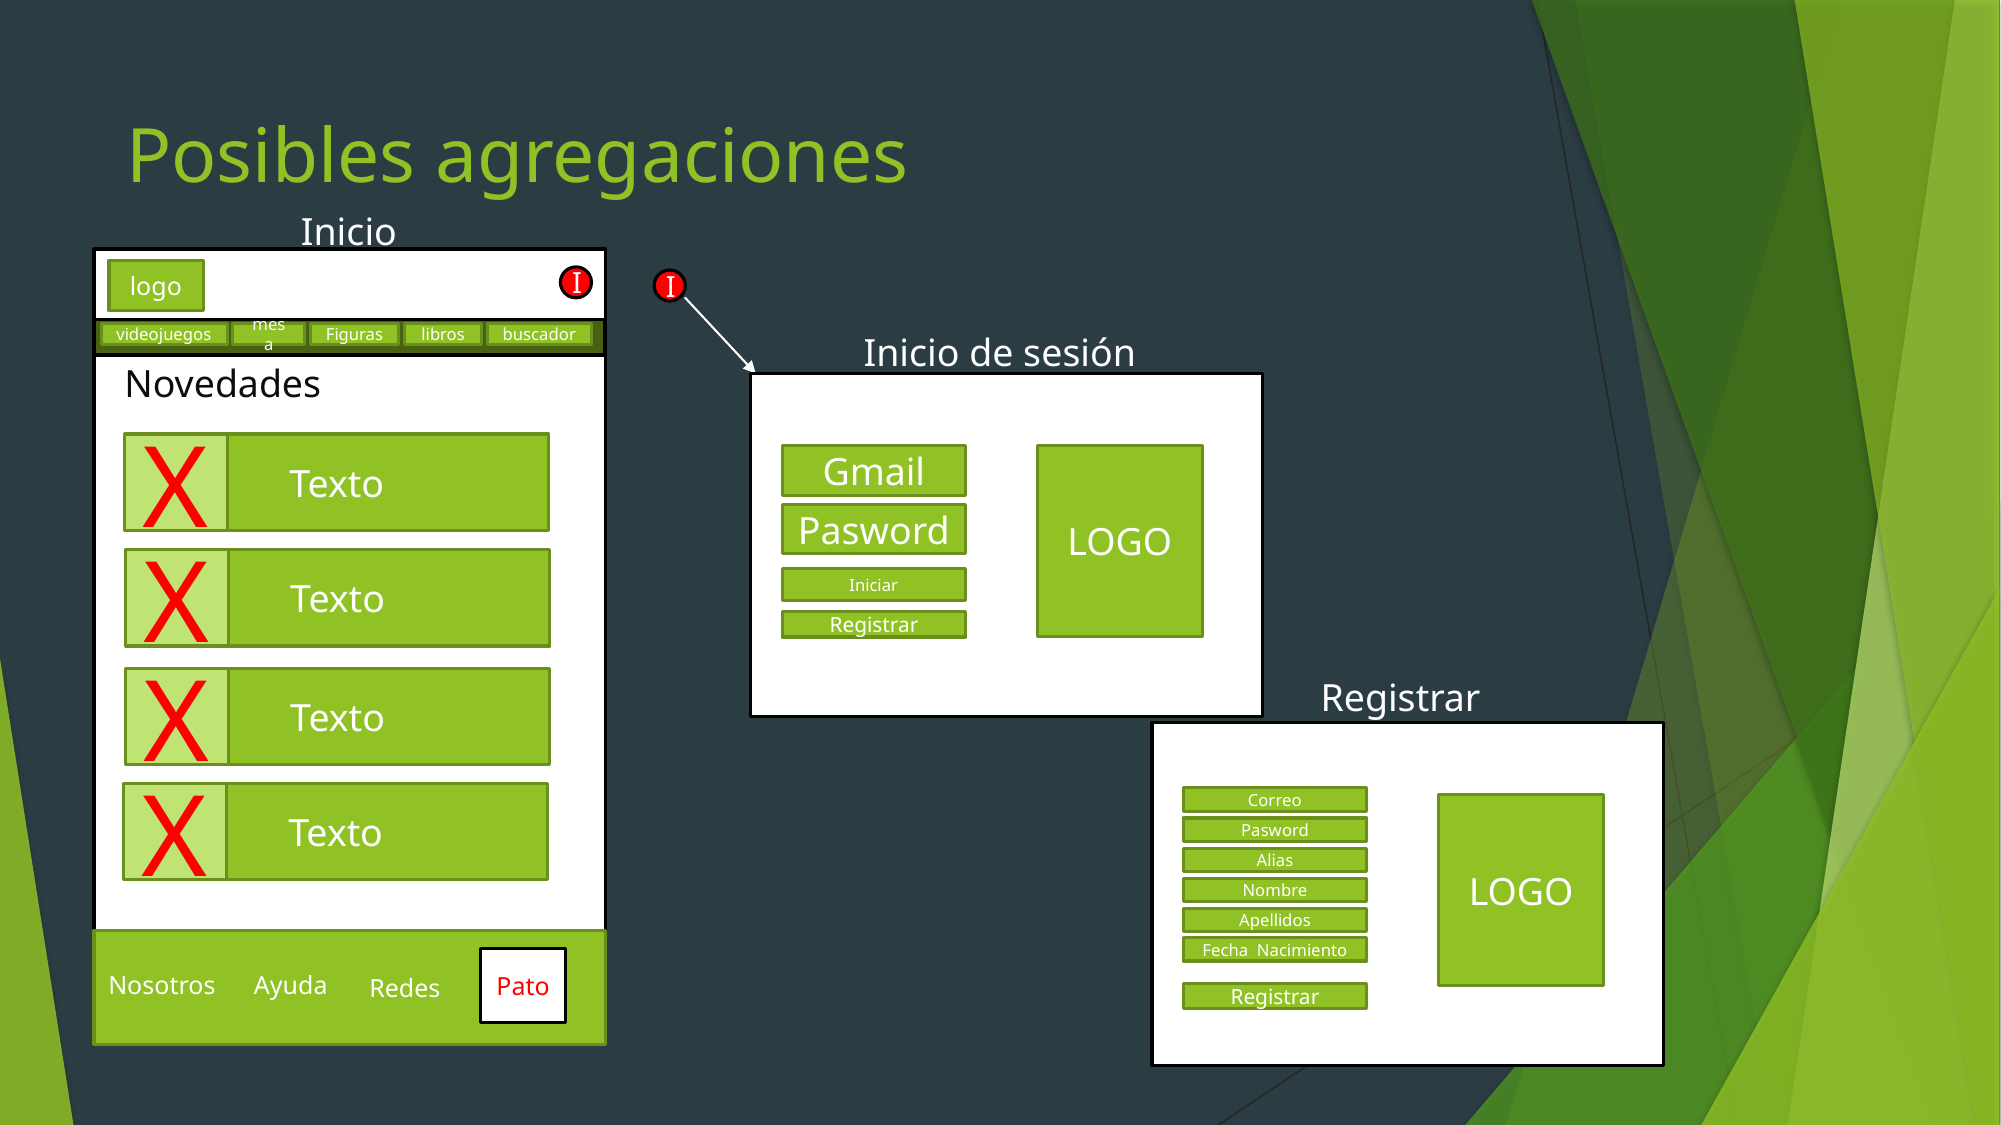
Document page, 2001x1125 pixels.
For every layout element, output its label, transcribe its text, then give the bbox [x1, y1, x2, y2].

text_box mesa [231, 322, 306, 346]
text_box X [123, 432, 229, 532]
text_box X [122, 782, 228, 881]
text_box Apellidos [1182, 907, 1368, 933]
text_box buscador [486, 322, 593, 346]
text_box Registrar [1305, 666, 1496, 727]
text_box [92, 247, 607, 929]
text_box Figuras [309, 322, 400, 346]
text_box Gmail [781, 444, 967, 497]
text_box Novedades [109, 352, 337, 412]
text_box Correo [1182, 786, 1368, 813]
text_box LOGO [1437, 793, 1605, 987]
text_box Registrar [781, 610, 967, 639]
text_box Ayuda [239, 962, 355, 1008]
text_box Texto [230, 667, 551, 766]
text_box Nosotros [93, 962, 231, 1008]
text_box [749, 372, 1264, 718]
text_box Texto [230, 548, 551, 648]
text_box Texto [229, 432, 550, 532]
text_box [92, 929, 607, 1046]
text_box Iniciar [781, 567, 967, 602]
text_box Inicio de sesión [848, 321, 1152, 382]
text_box X [124, 548, 230, 648]
text_box I [652, 268, 687, 303]
text_box Inicio [286, 200, 413, 260]
text_box libros [403, 322, 483, 346]
text_box logo [107, 259, 205, 312]
text_box Alias [1182, 847, 1368, 873]
text_box [1150, 721, 1665, 1067]
text_box [92, 318, 606, 357]
text_box Texto [228, 782, 549, 881]
text_box videojuegos [100, 322, 229, 346]
text_box Redes [354, 964, 458, 1010]
text_box LOGO [1036, 444, 1204, 638]
text_box Pato [479, 947, 567, 1024]
text_box Nombre [1182, 877, 1368, 903]
title Posibles agregaciones [111, 99, 1522, 317]
text_box I [558, 265, 594, 300]
text_box Pasword [1182, 816, 1368, 843]
text_box X [124, 667, 230, 766]
text_box Fecha Nacimiento [1182, 936, 1368, 963]
text_box Pasword [781, 503, 967, 555]
text_box Registrar [1182, 982, 1368, 1010]
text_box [684, 297, 757, 374]
